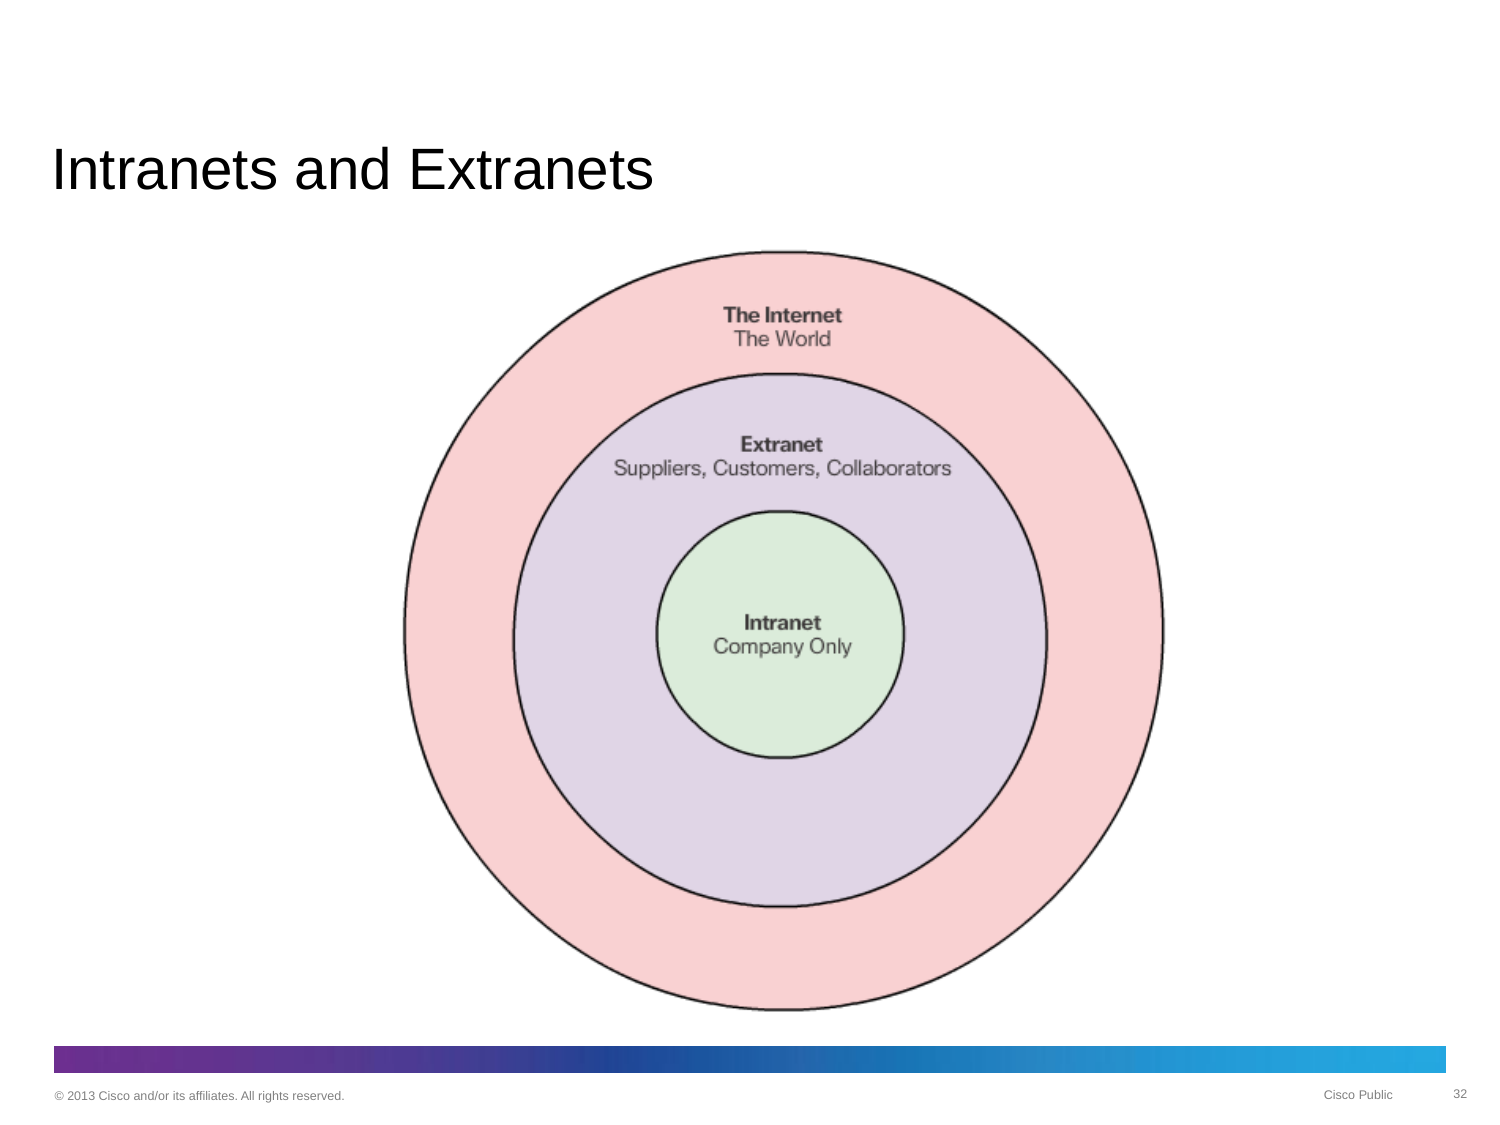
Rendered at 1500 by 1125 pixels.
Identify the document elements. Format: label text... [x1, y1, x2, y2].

title Intranets and Extranets [37, 70, 1447, 209]
picture [397, 247, 1170, 1018]
picture [54, 1046, 1446, 1073]
